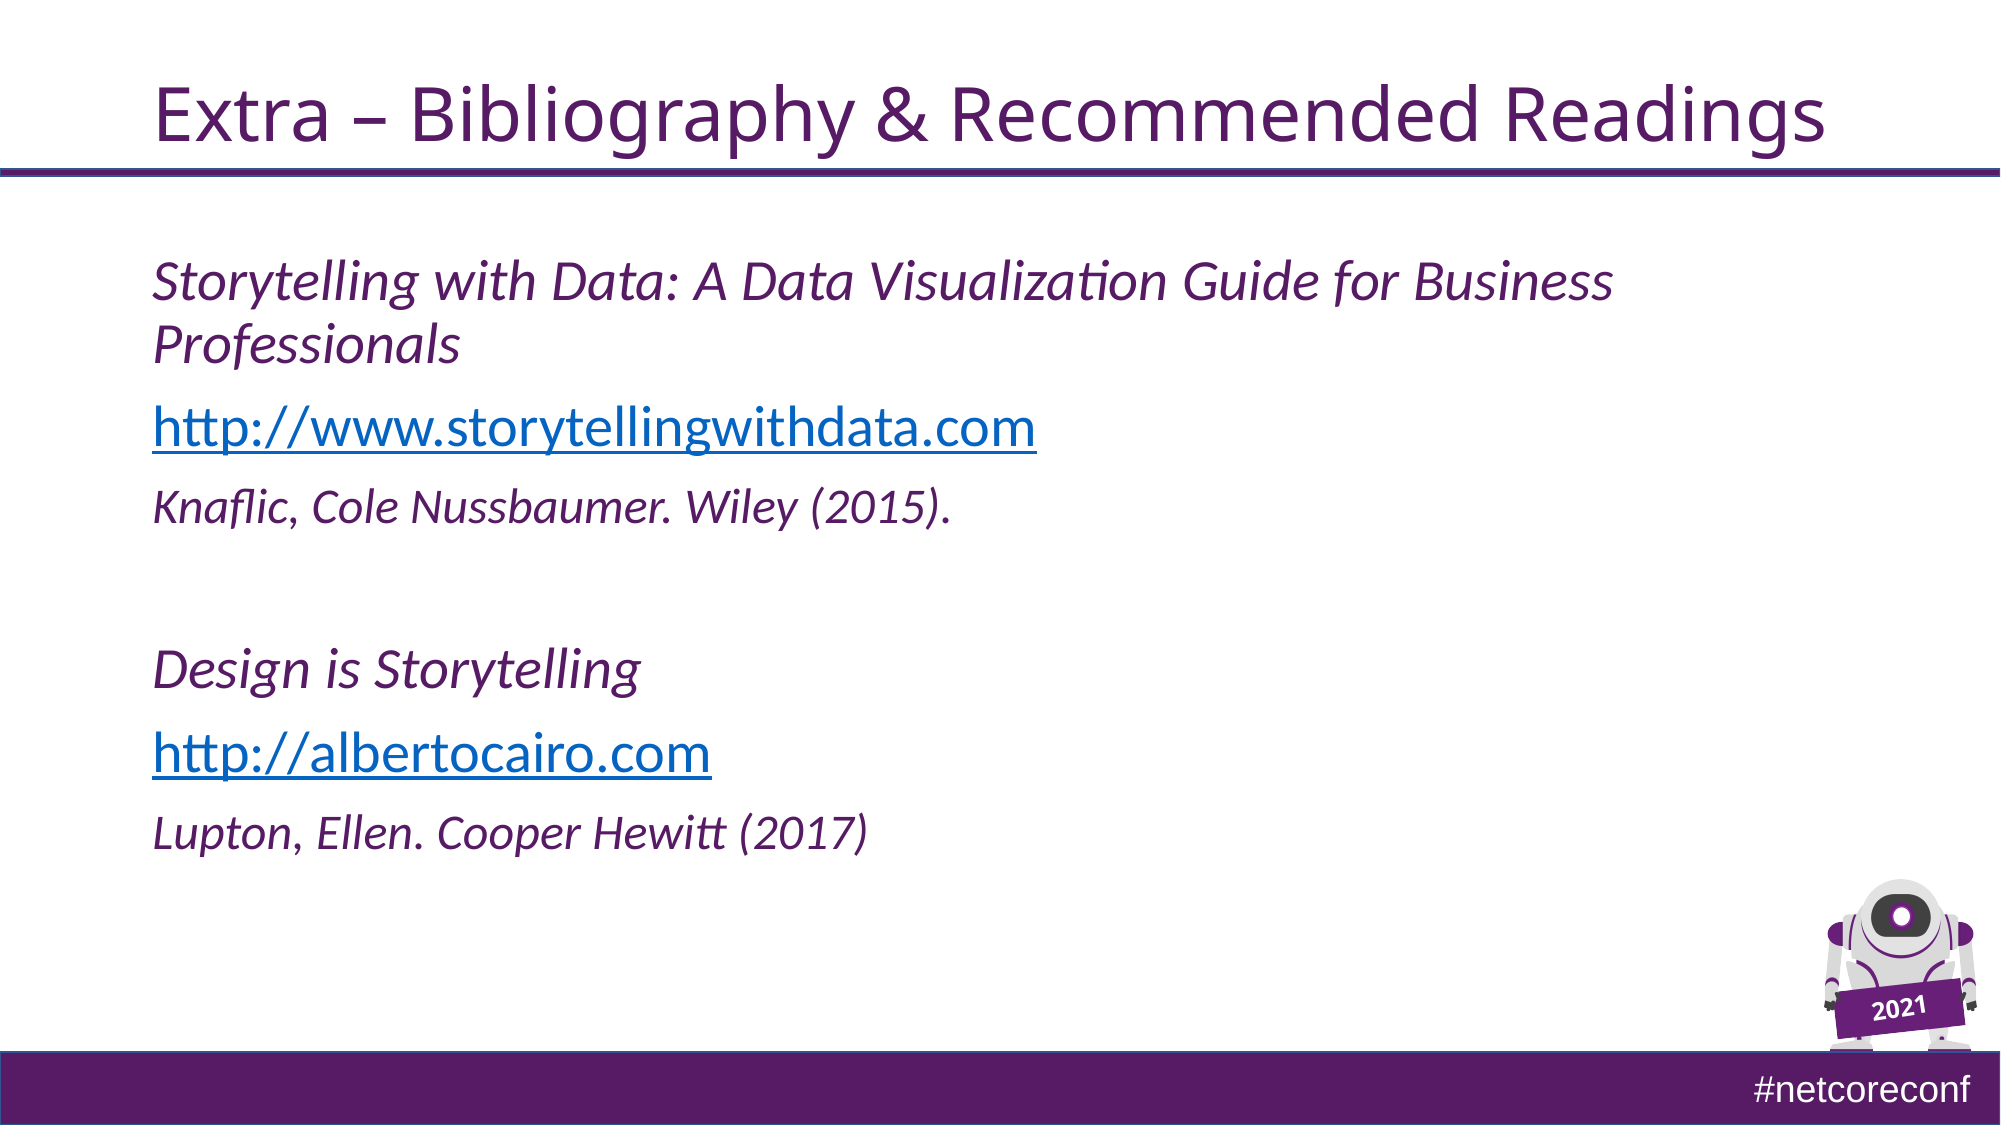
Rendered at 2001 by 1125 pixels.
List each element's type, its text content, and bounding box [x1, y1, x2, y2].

list Storytelling with Data: A Data Visualization Guide for Business Professionals http://www.storytellingwithdata.com Knaflic, Cole Nussbaumer. Wiley (2015). Design is Storytelling http://albertocairo.com Lupton, Ellen. Cooper Hewitt (2017) [137, 242, 1863, 957]
picture [1824, 879, 1977, 1051]
title Extra – Bibliography & Recommended Readings [137, 20, 1863, 213]
